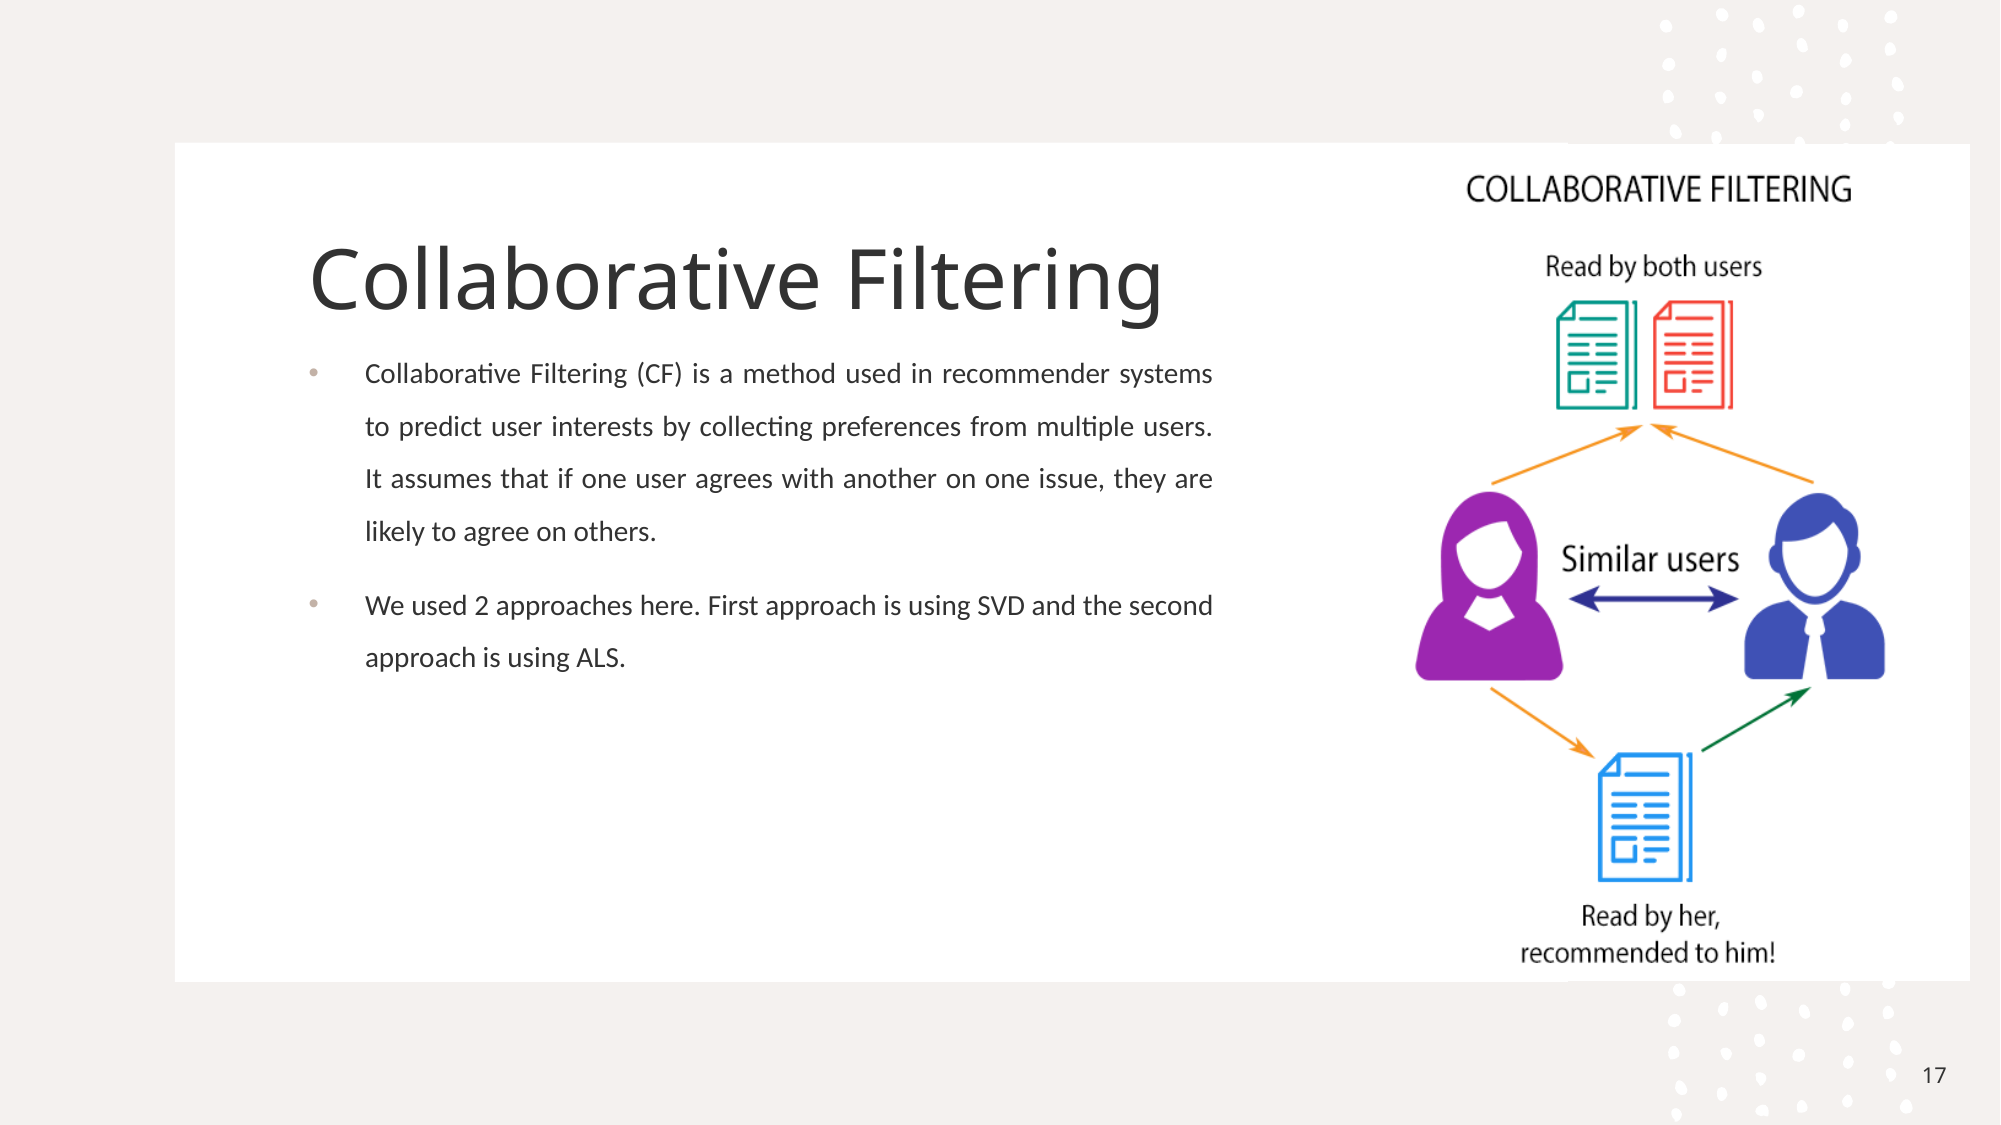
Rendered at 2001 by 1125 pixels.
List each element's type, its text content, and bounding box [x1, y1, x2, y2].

title Collaborative Filtering [293, 191, 1376, 362]
list Collaborative Filtering (CF) is a method used in recommender systems to predict user interests by collecting preferences from multiple users. It assumes that if one user agrees with another on one issue, they are likely to agree on others. We used 2 approaches here. First approach is using SVD and the second approach is using ALS. [293, 329, 1229, 900]
slide_number 17 [1879, 1046, 1962, 1107]
picture [1376, 144, 1970, 981]
